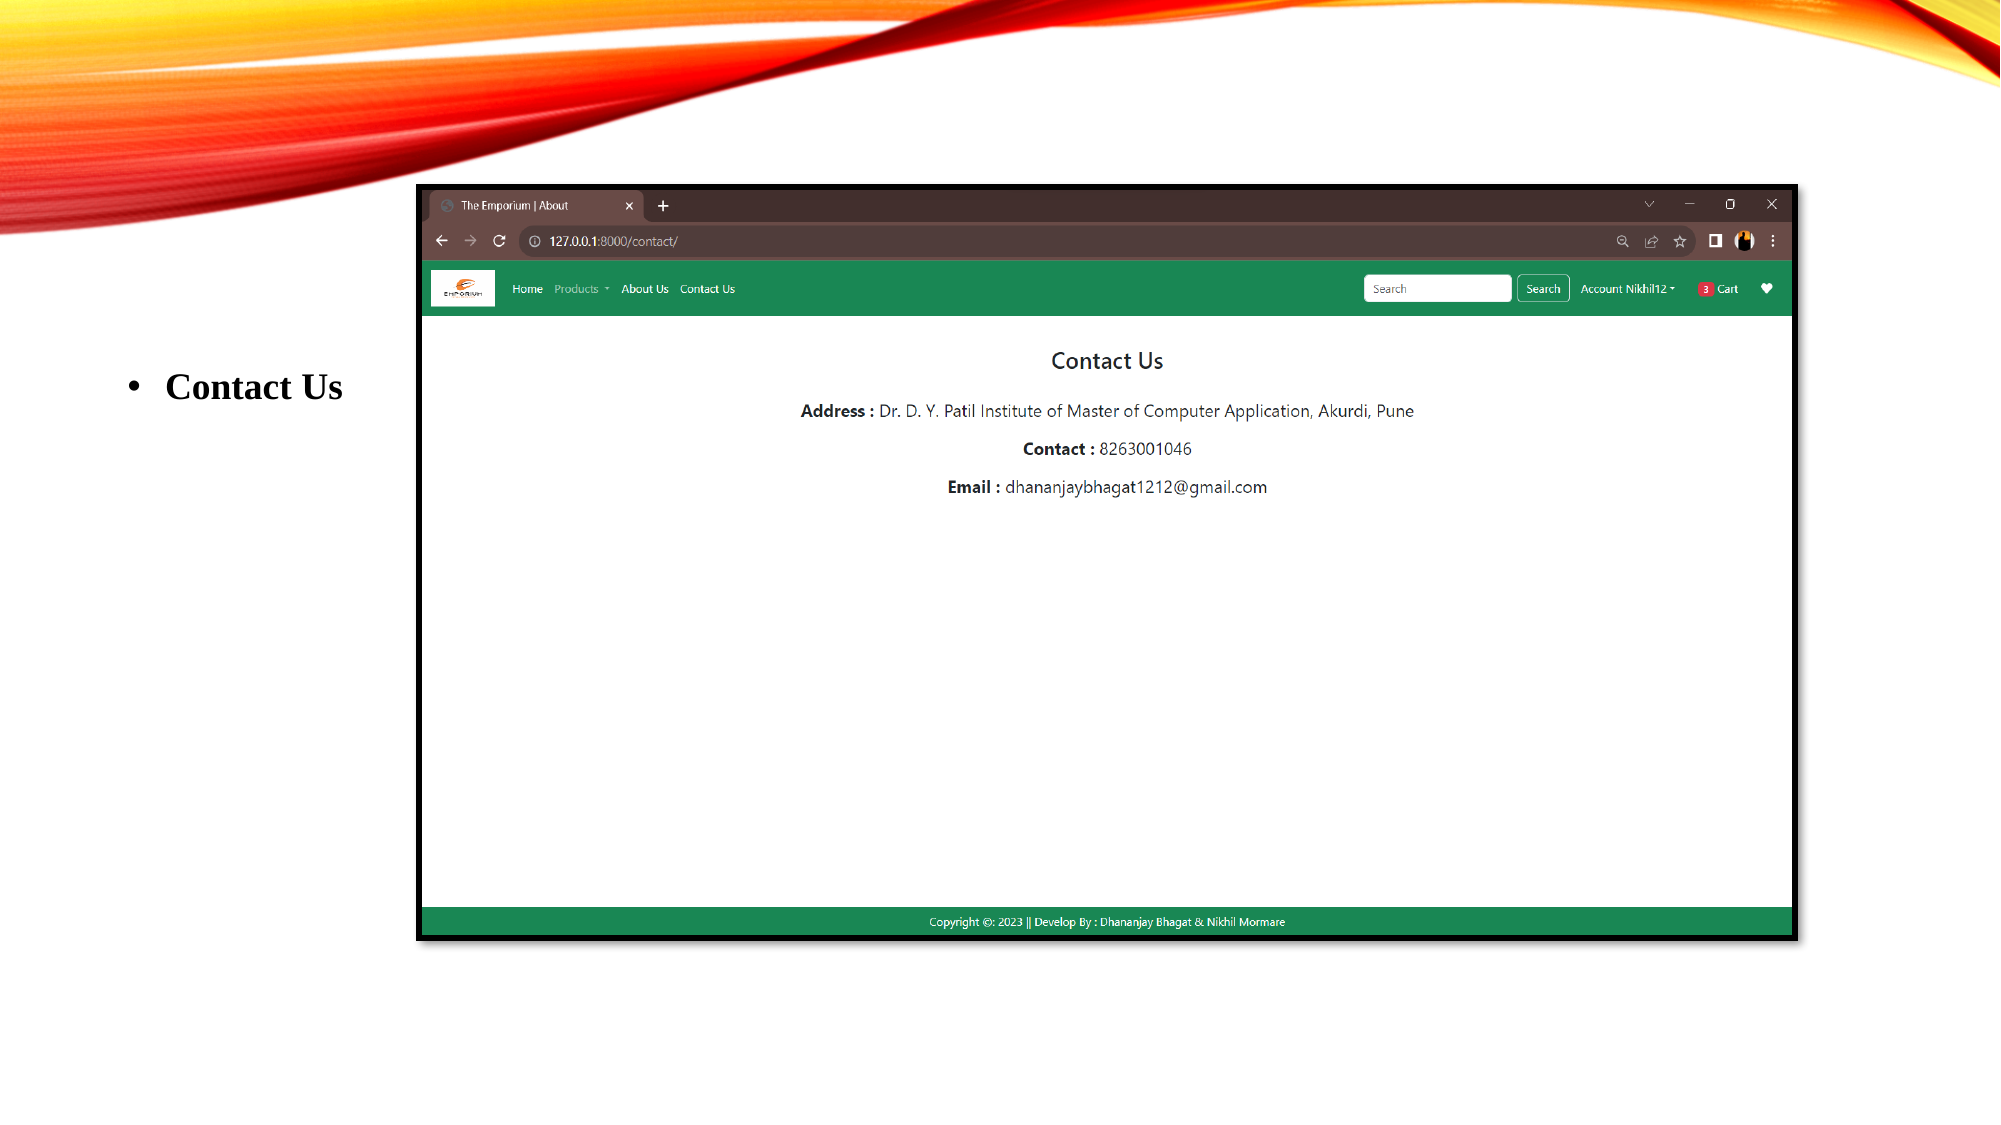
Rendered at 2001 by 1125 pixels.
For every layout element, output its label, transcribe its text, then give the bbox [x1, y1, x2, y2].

list Contact Us [112, 360, 1888, 1021]
picture [0, 0, 2000, 237]
picture [422, 190, 1792, 935]
